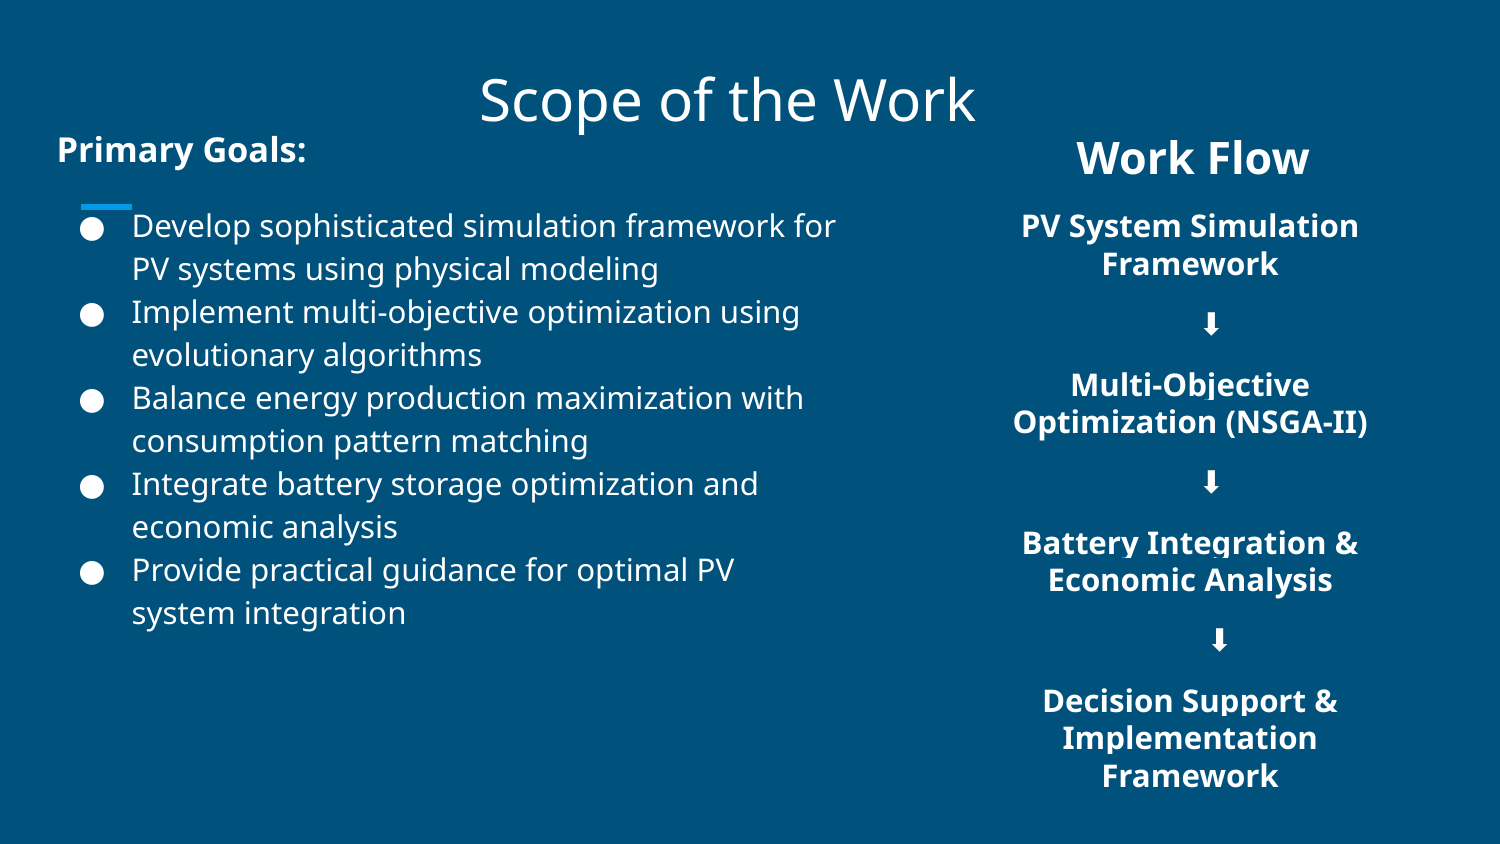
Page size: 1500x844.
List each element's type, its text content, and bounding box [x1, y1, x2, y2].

title Scope of the Work [41, 35, 1415, 148]
text_box Primary Goals: Develop sophisticated simulation framework for PV systems using physical modeling Implement multi-objective optimization using evolutionary algorithms Balance energy production maximization with consumption pattern matching Integrate battery storage optimization and economic analysis Provide practical guidance for optimal PV system integration [41, 107, 862, 647]
text_box Work Flow PV System Simulation Framework ⬇ Multi-Objective Optimization (NSGA-II) ⬇ Battery Integration & Economic Analysis ⬇ Decision Support & Implementation Framework [944, 107, 1437, 809]
